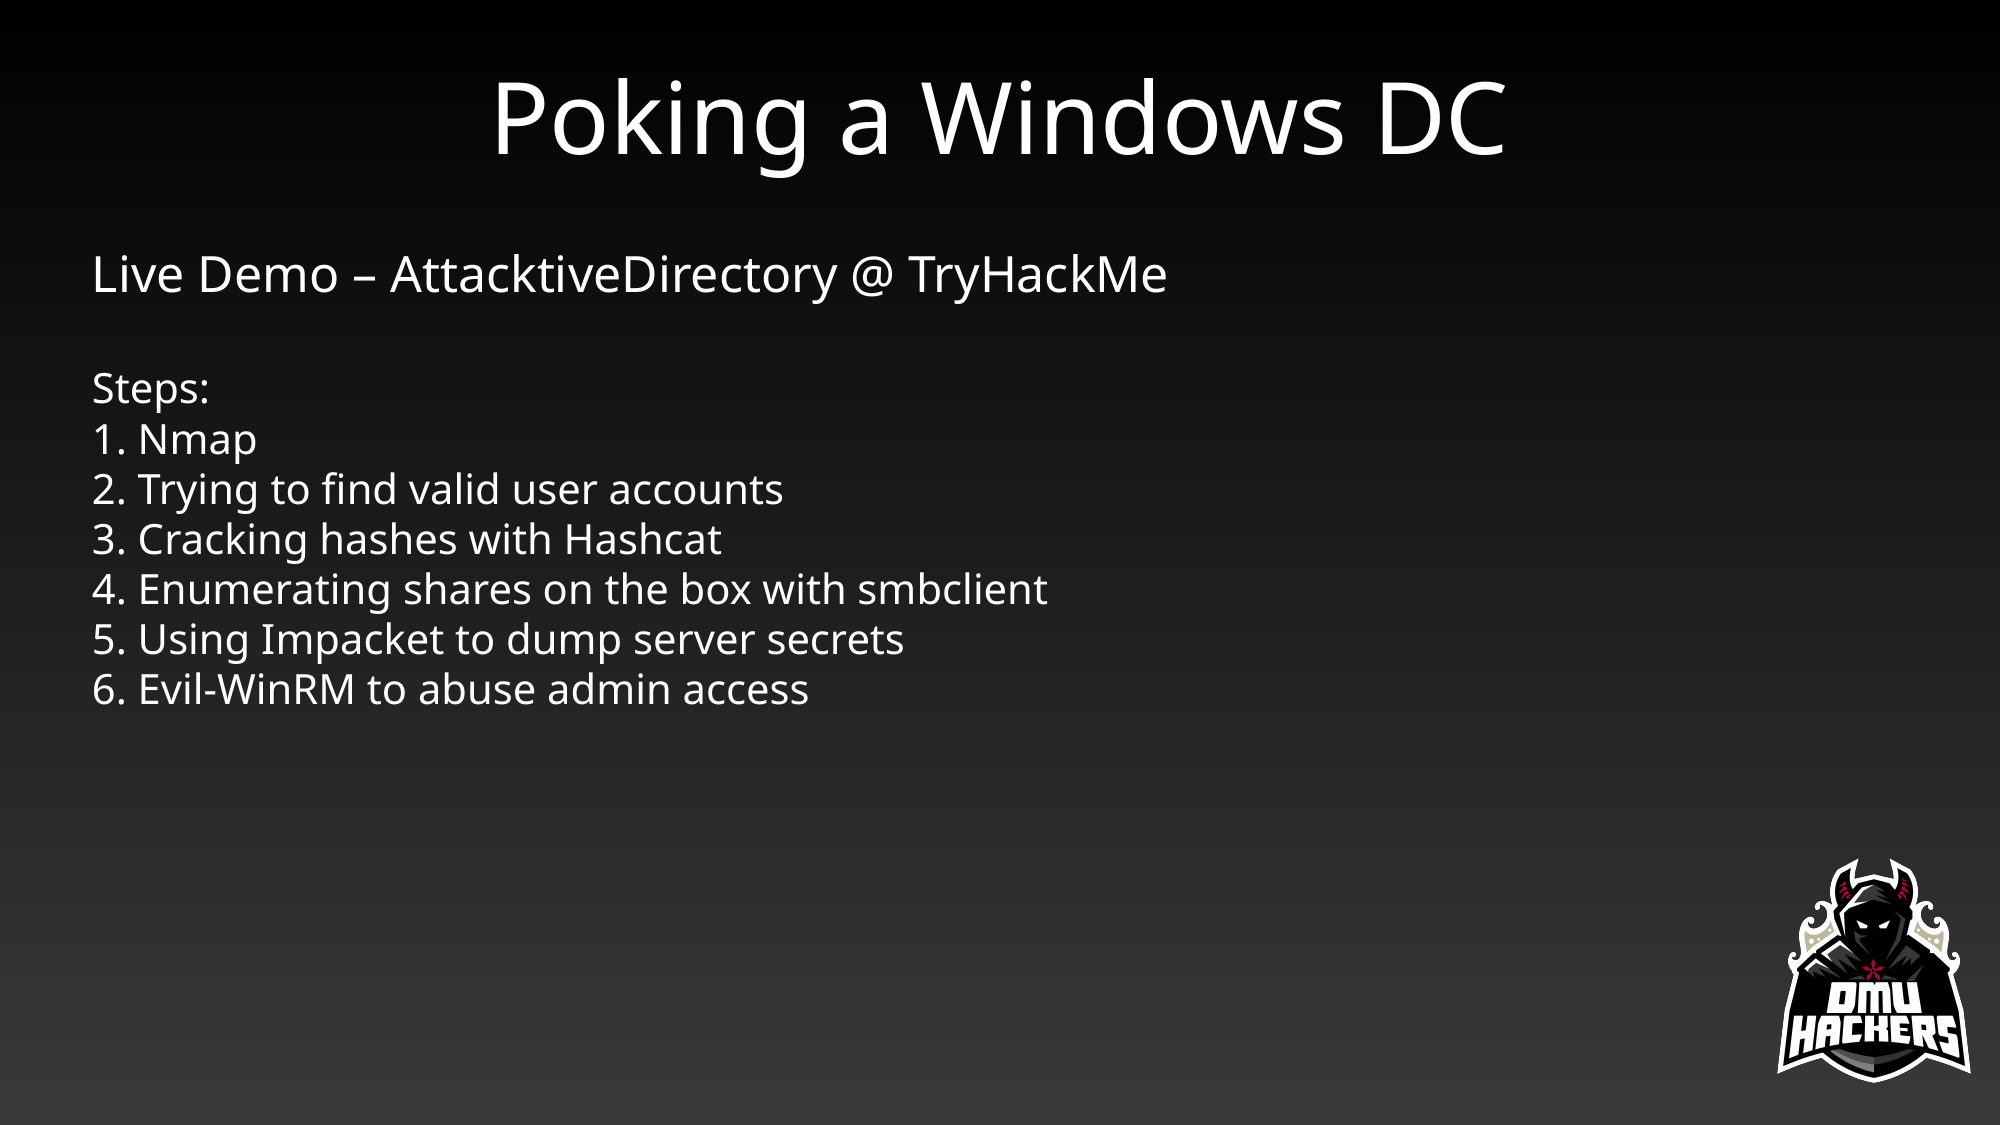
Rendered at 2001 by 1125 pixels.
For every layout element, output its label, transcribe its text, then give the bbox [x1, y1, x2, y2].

text_box Poking a Windows DC [31, 23, 1969, 206]
text_box Live Demo – AttacktiveDirectory @ TryHackMe Steps: 1. Nmap 2. Trying to find valid user accounts 3. Cracking hashes with Hashcat 4. Enumerating shares on the box with smbclient 5. Using Impacket to dump server secrets 6. Evil-WinRM to abuse admin access [70, 227, 1844, 761]
picture [1777, 858, 1971, 1083]
